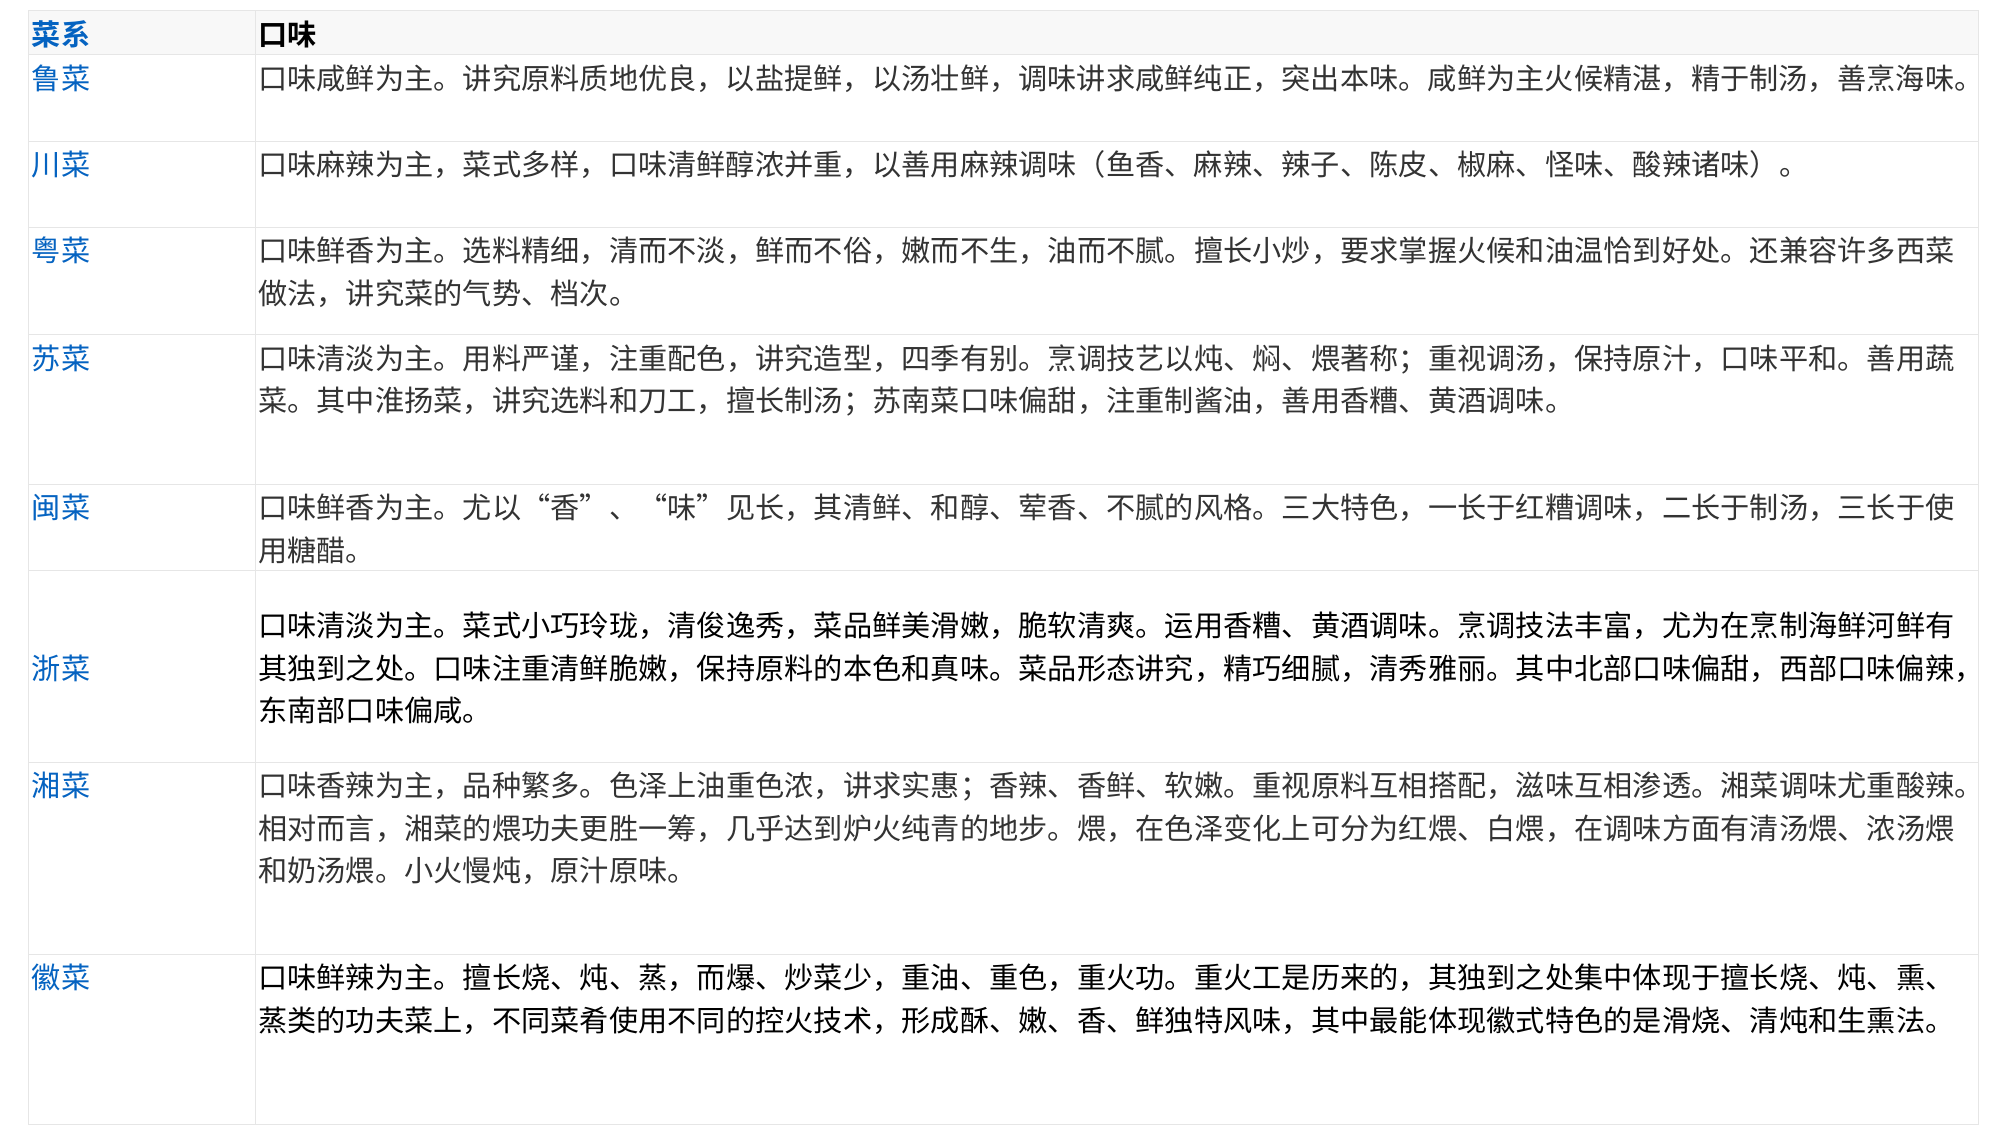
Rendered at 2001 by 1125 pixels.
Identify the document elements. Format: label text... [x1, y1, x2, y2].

table_header 菜系 [29, 11, 255, 54]
table_header 口味 [256, 11, 1978, 54]
table_cell 口味鲜香为主。选料精细，清而不淡，鲜而不俗，嫩而不生，油而不腻。擅长小炒，要求掌握火候和油温恰到好处。还兼容许多西菜做法，讲究菜的气势、档次。 [256, 228, 1978, 334]
table_cell 口味香辣为主，品种繁多。色泽上油重色浓，讲求实惠；香辣、香鲜、软嫩。重视原料互相搭配，滋味互相渗透。湘菜调味尤重酸辣。相对而言，湘菜的煨功夫更胜一筹，几乎达到炉火纯青的地步。煨，在色泽变化上可分为红煨、白煨，在调味方面有清汤煨、浓汤煨和奶汤煨。小火慢炖，原汁原味。 [256, 763, 1978, 954]
table_cell 口味鲜辣为主。擅长烧、炖、蒸，而爆、炒菜少，重油、重色，重火功。重火工是历来的，其独到之处集中体现于擅长烧、炖、熏、蒸类的功夫菜上，不同菜肴使用不同的控火技术，形成酥、嫩、香、鲜独特风味，其中最能体现徽式特色的是滑烧、清炖和生熏法。 [256, 955, 1978, 1124]
table_cell 口味咸鲜为主。讲究原料质地优良，以盐提鲜，以汤壮鲜，调味讲求咸鲜纯正，突出本味。咸鲜为主火候精湛，精于制汤，善烹海味。 [256, 55, 1978, 141]
table_cell 浙菜 [29, 571, 255, 762]
table_cell 川菜 [29, 142, 255, 227]
table_cell 闽菜 [29, 485, 255, 570]
table_cell 徽菜 [29, 955, 255, 1124]
table_cell 湘菜 [29, 763, 255, 954]
table_cell 鲁菜 [29, 55, 255, 141]
table_cell 苏菜 [29, 335, 255, 484]
table_cell 口味清淡为主。菜式小巧玲珑，清俊逸秀，菜品鲜美滑嫩，脆软清爽。运用香糟、黄酒调味。烹调技法丰富，尤为在烹制海鲜河鲜有其独到之处。口味注重清鲜脆嫩，保持原料的本色和真味。菜品形态讲究，精巧细腻，清秀雅丽。其中北部口味偏甜，西部口味偏辣，东南部口味偏咸。 [256, 571, 1978, 762]
table_cell 口味清淡为主。用料严谨，注重配色，讲究造型，四季有别。烹调技艺以炖、焖、煨著称；重视调汤，保持原汁，口味平和。善用蔬菜。其中淮扬菜，讲究选料和刀工，擅长制汤；苏南菜口味偏甜，注重制酱油，善用香糟、黄酒调味。 [256, 335, 1978, 484]
table_cell 粤菜 [29, 228, 255, 334]
table_cell 口味麻辣为主，菜式多样，口味清鲜醇浓并重，以善用麻辣调味（鱼香、麻辣、辣子、陈皮、椒麻、怪味、酸辣诸味）。 [256, 142, 1978, 227]
table_cell 口味鲜香为主。尤以“香”、“味”见长，其清鲜、和醇、荤香、不腻的风格。三大特色，一长于红糟调味，二长于制汤，三长于使用糖醋。 [256, 485, 1978, 570]
